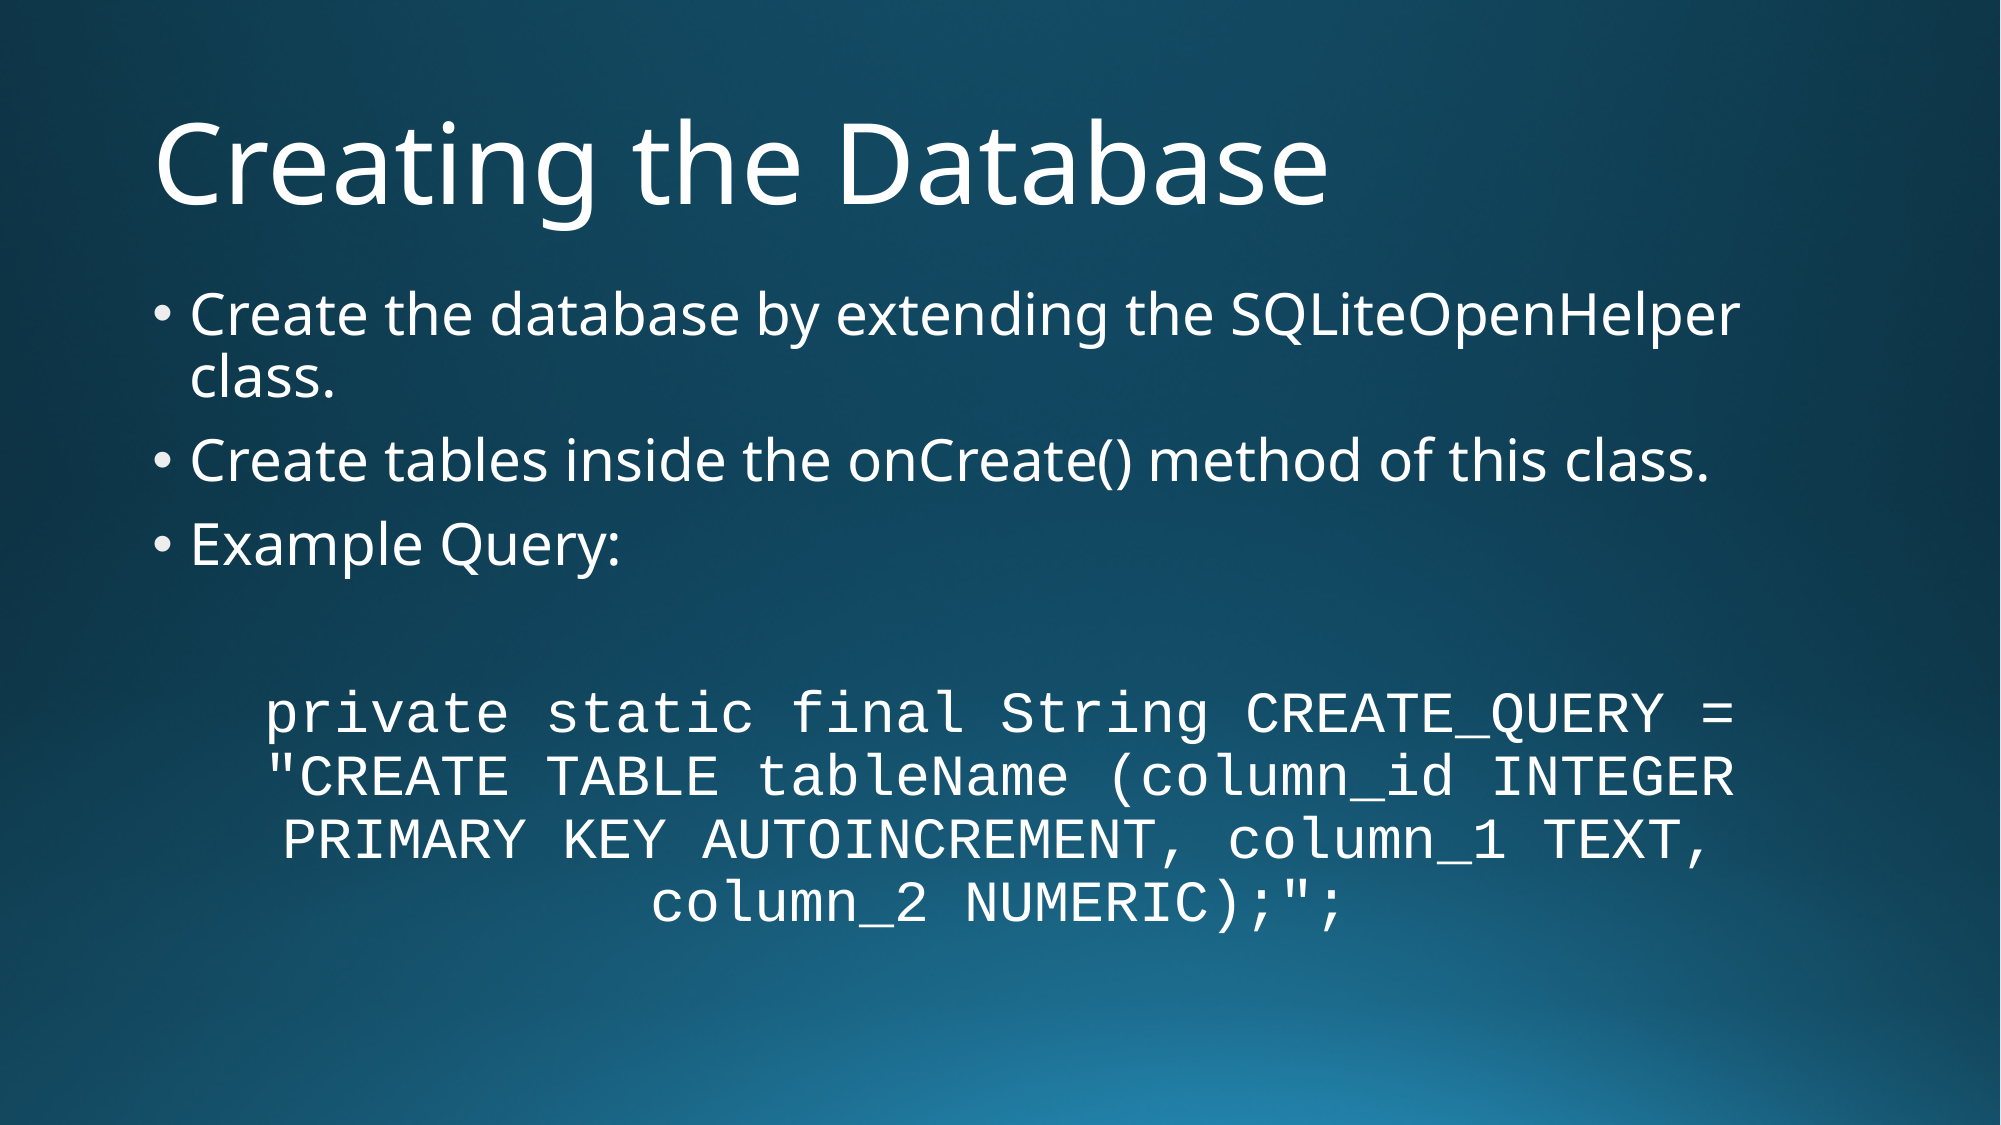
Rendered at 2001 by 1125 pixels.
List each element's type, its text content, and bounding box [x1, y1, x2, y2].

picture [0, 0, 2001, 1125]
list Create the database by extending the SQLiteOpenHelper class. Create tables inside the onCreate() method of this class. Example Query: private static final String CREATE_QUERY = "CREATE TABLE tableName (column_id INTEGER PRIMARY KEY AUTOINCREMENT, column_1 TEXT, column_2 NUMERIC);"; [137, 277, 1863, 1045]
title Creating the Database [137, 59, 1863, 277]
